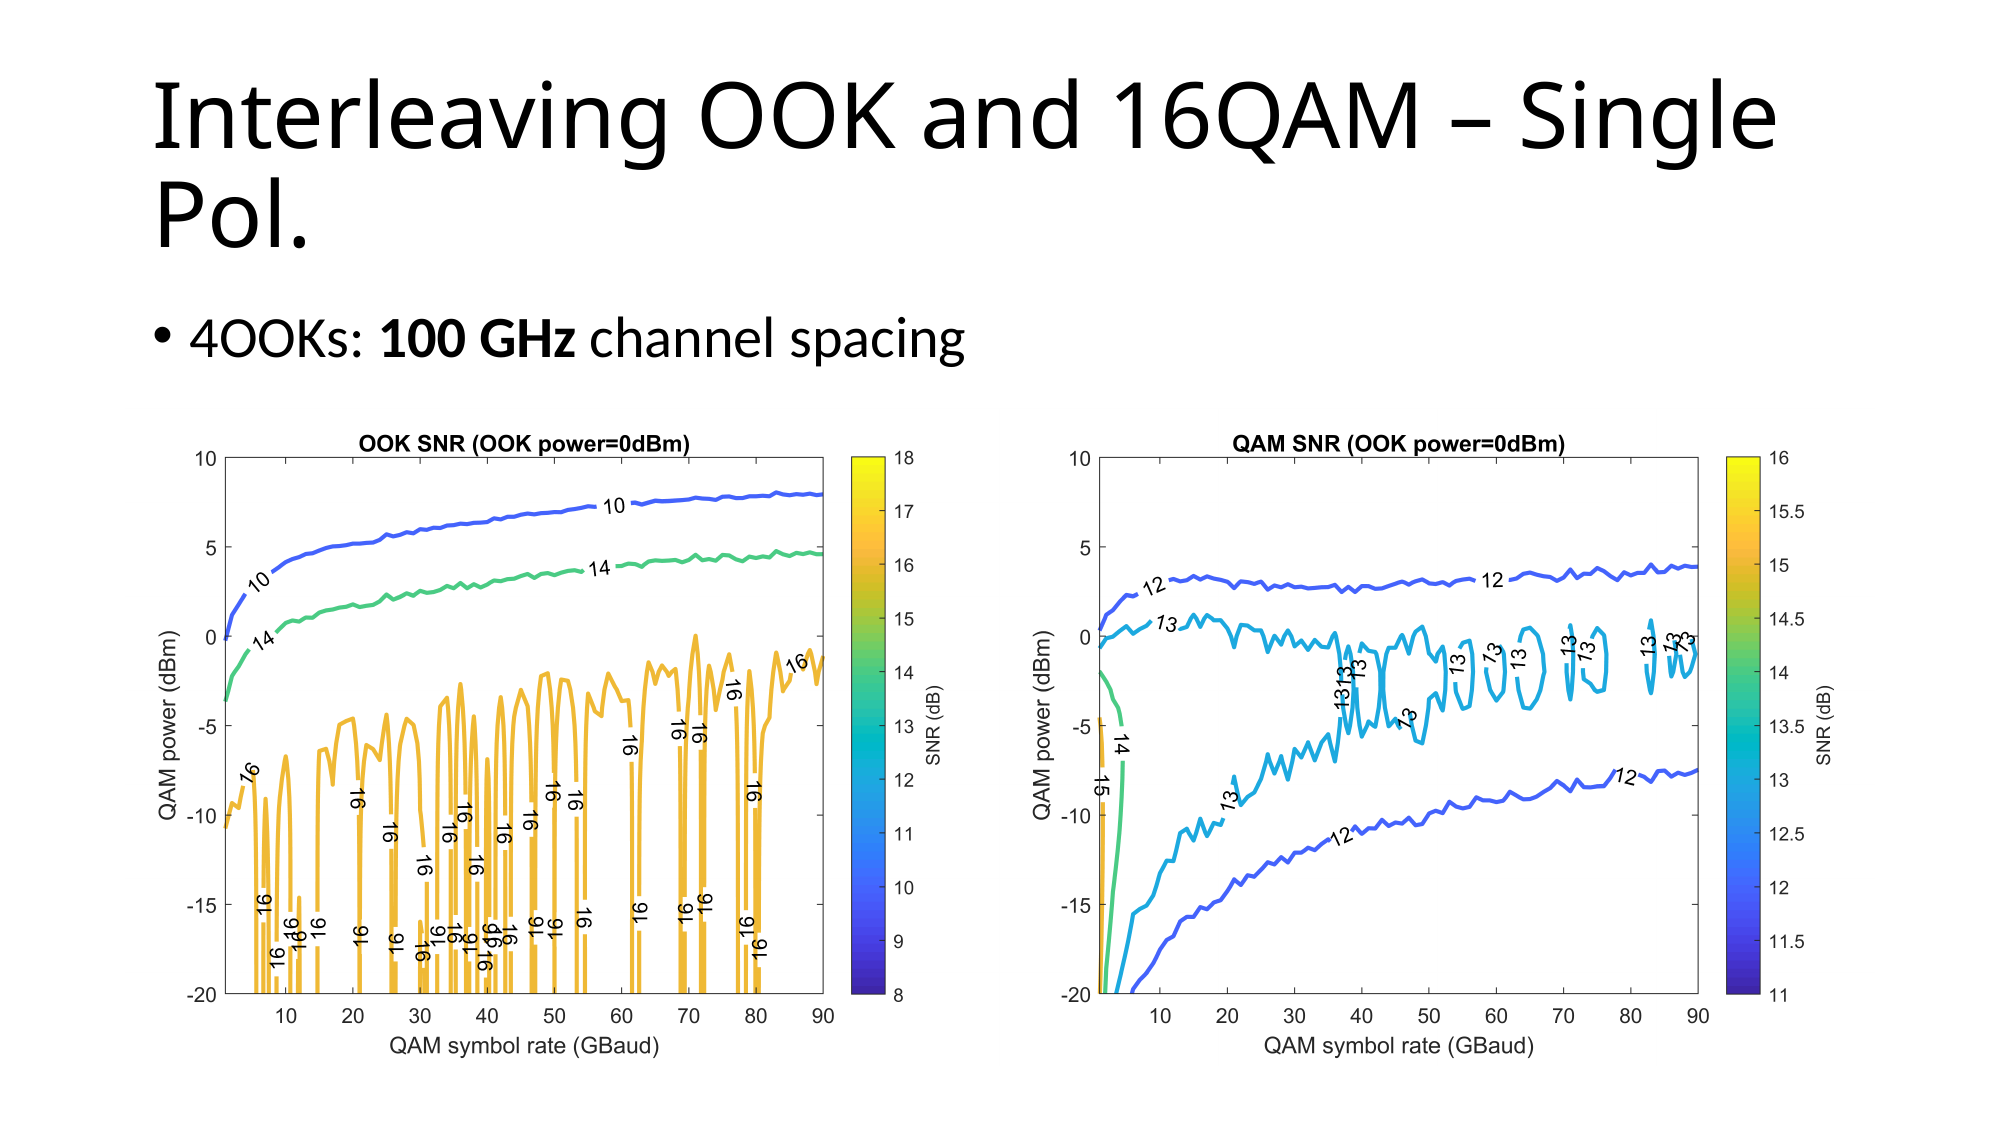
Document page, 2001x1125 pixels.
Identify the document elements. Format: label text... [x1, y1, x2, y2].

picture [124, 408, 1875, 1066]
title Interleaving OOK and 16QAM – Single Pol. [137, 59, 1863, 278]
list 4OOKs: 100 GHz channel spacing [137, 299, 1863, 408]
